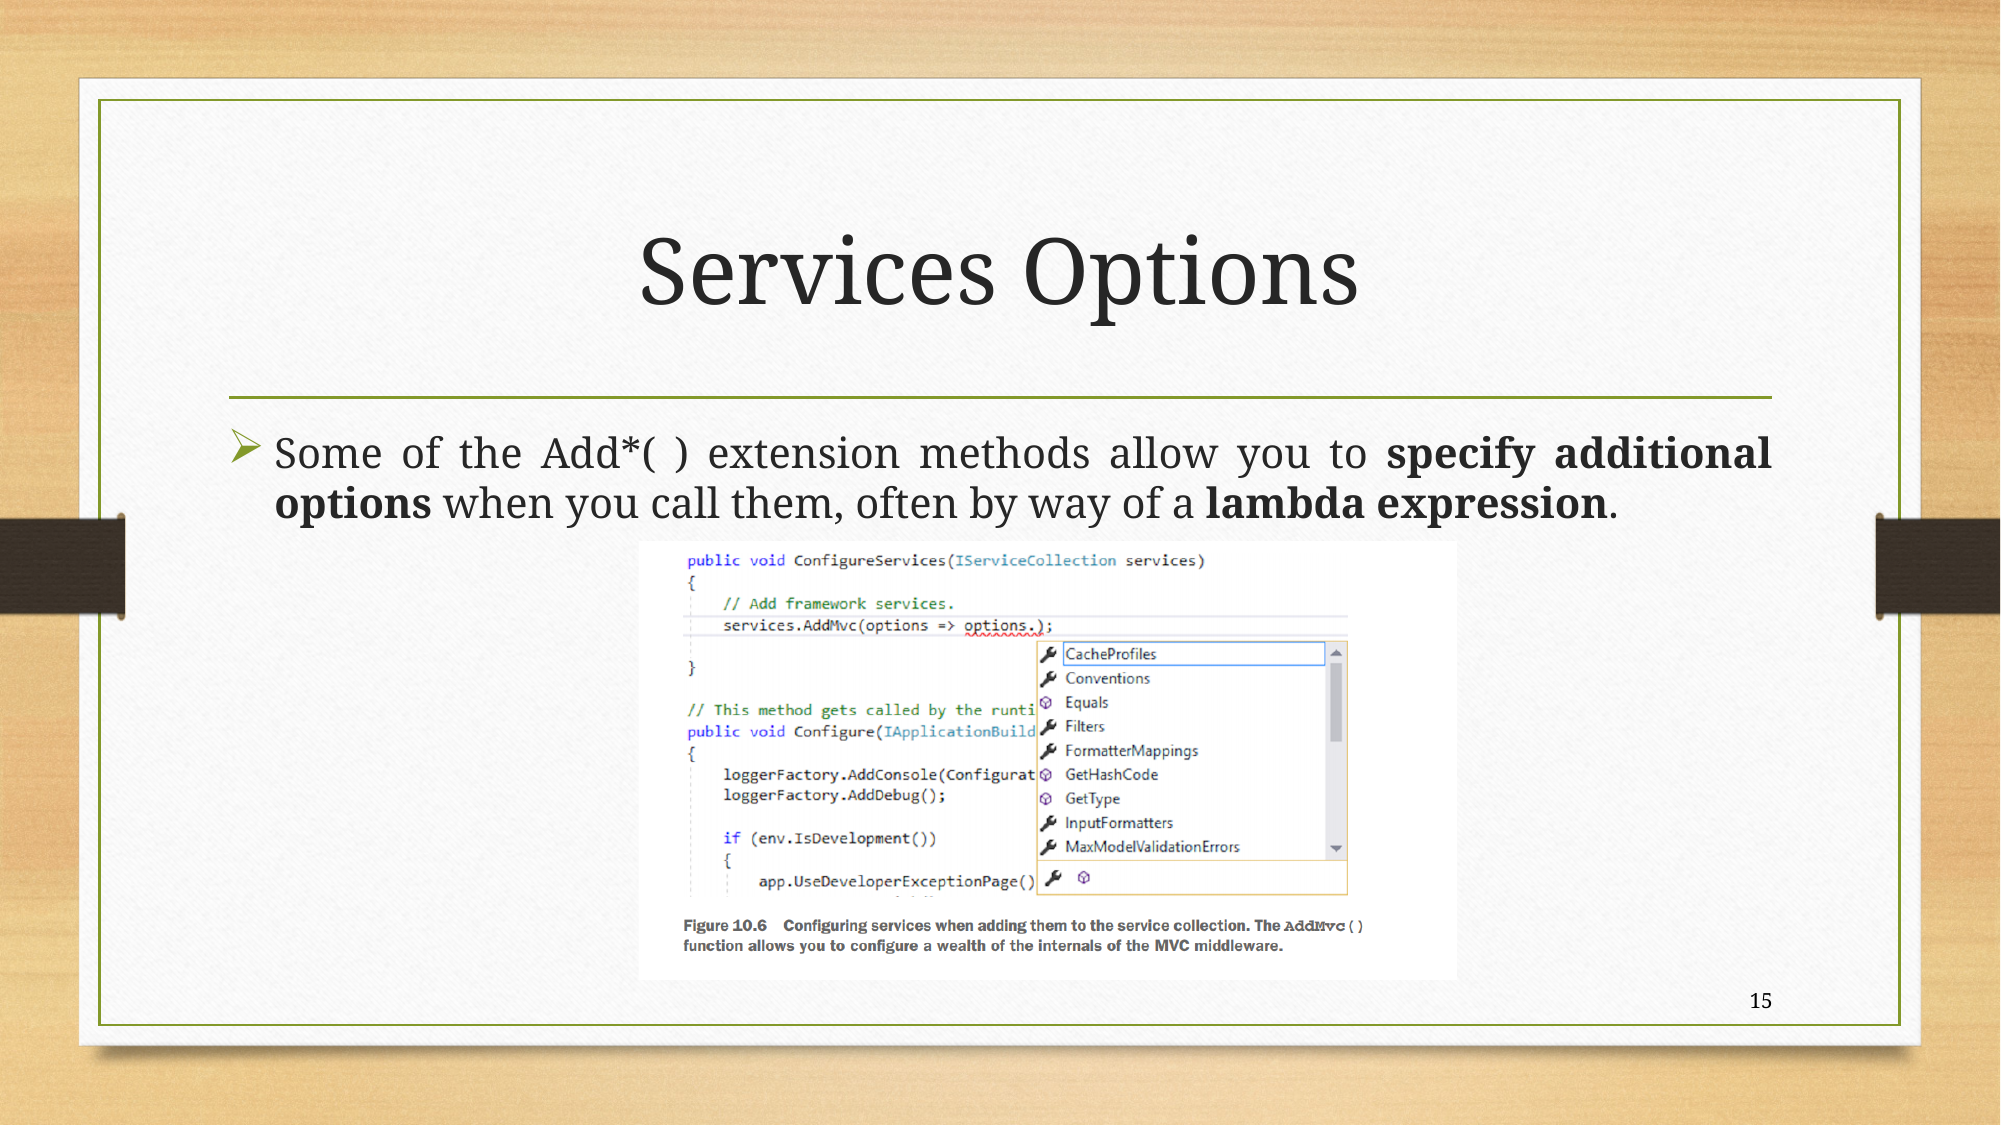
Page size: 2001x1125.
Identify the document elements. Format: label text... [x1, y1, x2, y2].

picture [0, 0, 2001, 1125]
slide_number 15 [1698, 979, 1788, 1025]
title Services Options [212, 161, 1788, 375]
list Some of the Add*( ) extension methods allow you to specify additional options when you call them, often by way of a lambda expression. [212, 419, 1788, 964]
